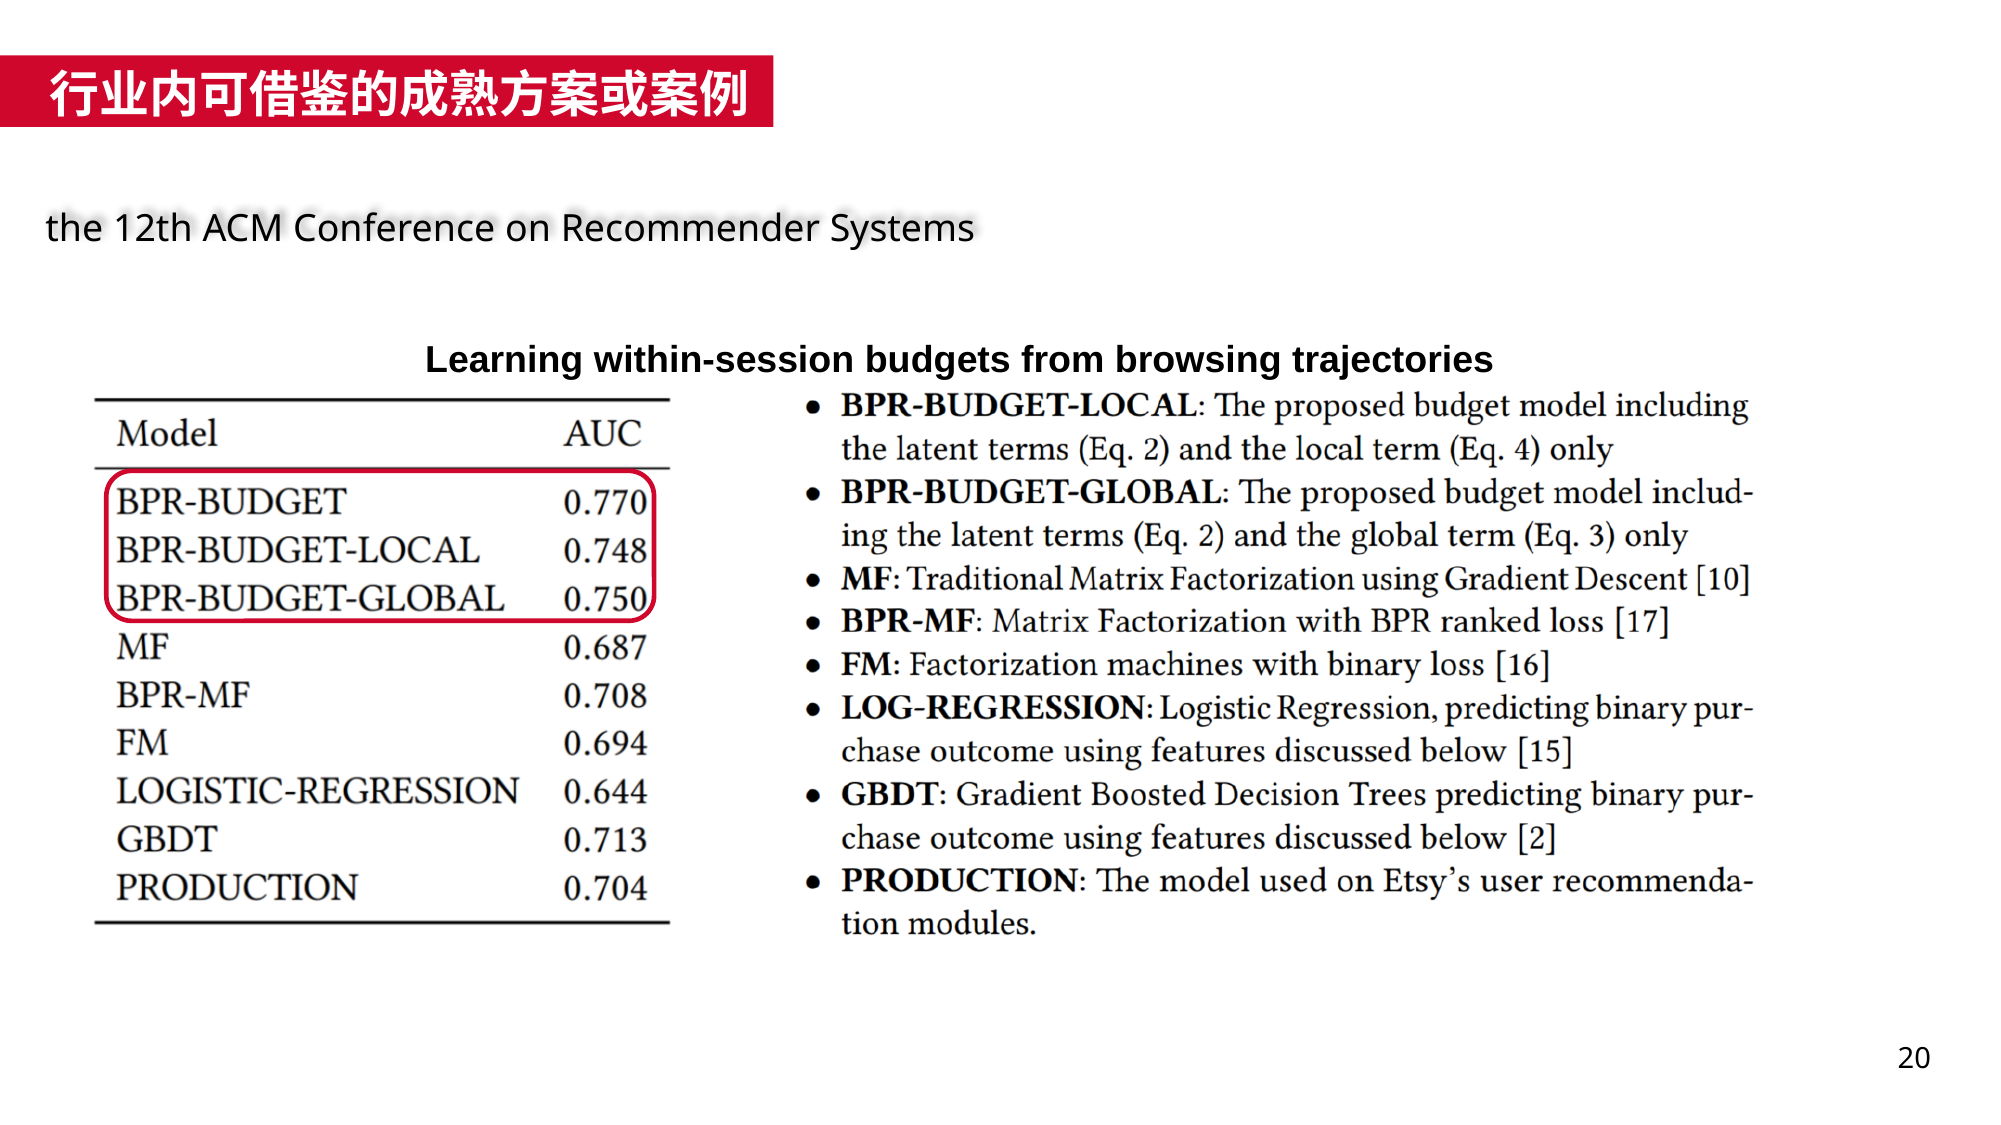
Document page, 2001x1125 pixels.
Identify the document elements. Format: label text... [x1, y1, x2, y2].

text_box [0, 54, 774, 128]
text_box the 12th ACM Conference on Recommender Systems [30, 196, 1077, 257]
picture [797, 388, 1764, 939]
text_box Learning within-session budgets from browsing trajectories [410, 327, 1557, 388]
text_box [84, 391, 688, 936]
slide_number 20 [1496, 1032, 1946, 1093]
text_box 行业内可借鉴的成熟方案或案例 [34, 55, 764, 130]
